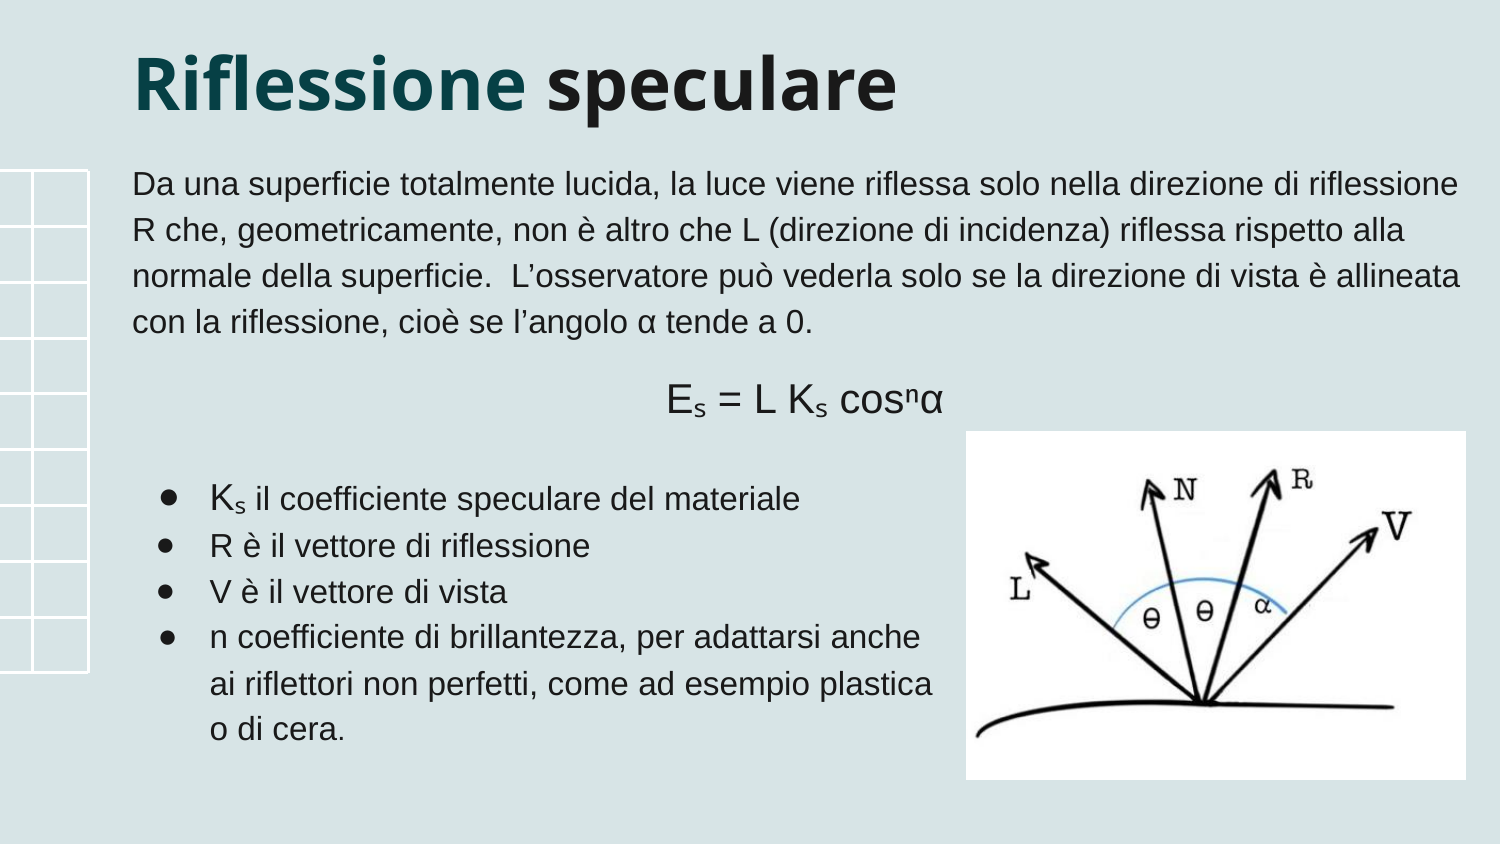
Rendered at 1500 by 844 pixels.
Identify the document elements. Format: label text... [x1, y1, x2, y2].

list Da una superficie totalmente lucida, la luce viene riflessa solo nella direzione di riflessione R che, geometricamente, non è altro che L (direzione di incidenza) riflessa rispetto alla normale della superficie. L’osservatore può vederla solo se la direzione di vista è allineata con la riflessione, cioè se l’angolo α tende a 0. Eₛ = L Kₛ cosⁿα [116, 141, 1494, 646]
picture [966, 431, 1466, 780]
text_box Kₛ il coefficiente speculare del materiale R è il vettore di riflessione V è il vettore di vista n coefficiente di brillantezza, per adattarsi anche ai riflettori non perfetti, come ad esempio plastica o di cera. [119, 451, 961, 763]
title Riflessione speculare [116, 22, 1500, 194]
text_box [0, 170, 89, 674]
